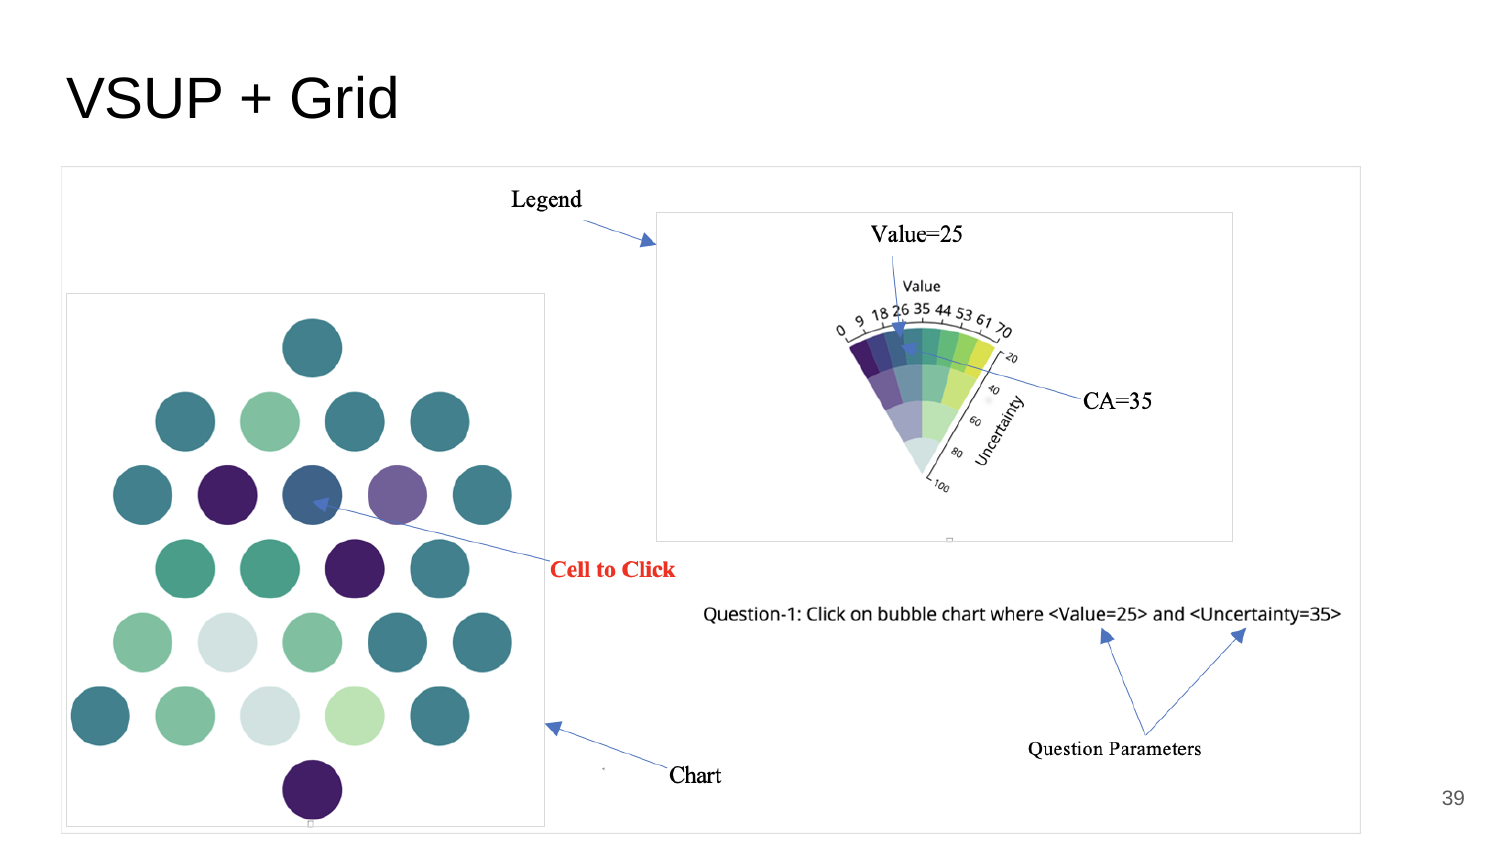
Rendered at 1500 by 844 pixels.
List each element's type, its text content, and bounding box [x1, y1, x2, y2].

slide_number 39 [1389, 764, 1480, 830]
picture [50, 154, 1375, 843]
title VSUP + Grid [51, 45, 519, 140]
